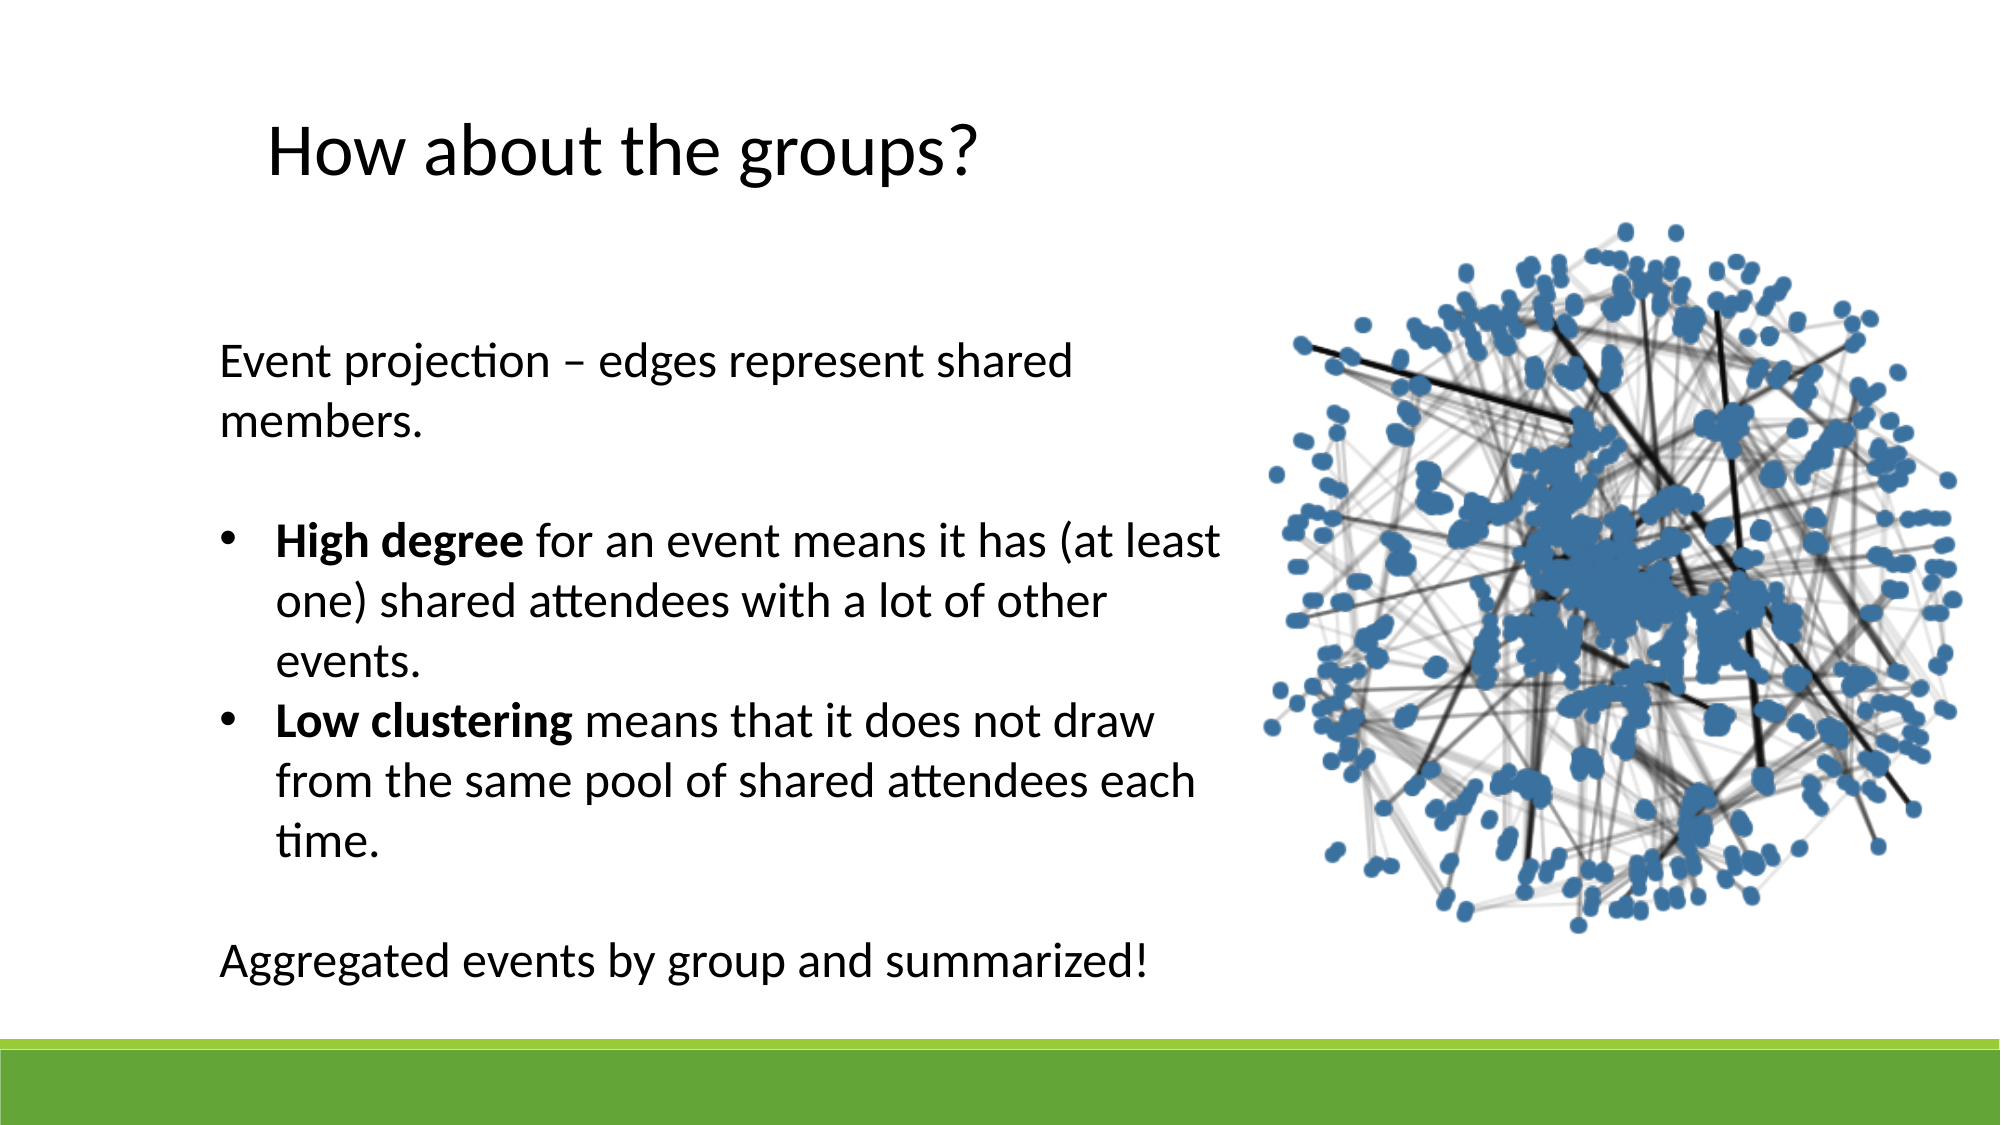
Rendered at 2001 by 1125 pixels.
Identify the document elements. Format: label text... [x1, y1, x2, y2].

picture [1164, 122, 2000, 1033]
text_box Event projection – edges represent shared members. High degree for an event means it has (at least one) shared attendees with a lot of other events. Low clustering means that it does not draw from the same pool of shared attendees each time. Aggregated events by group and summarized! [204, 320, 1161, 996]
text_box How about the groups? [252, 93, 997, 198]
